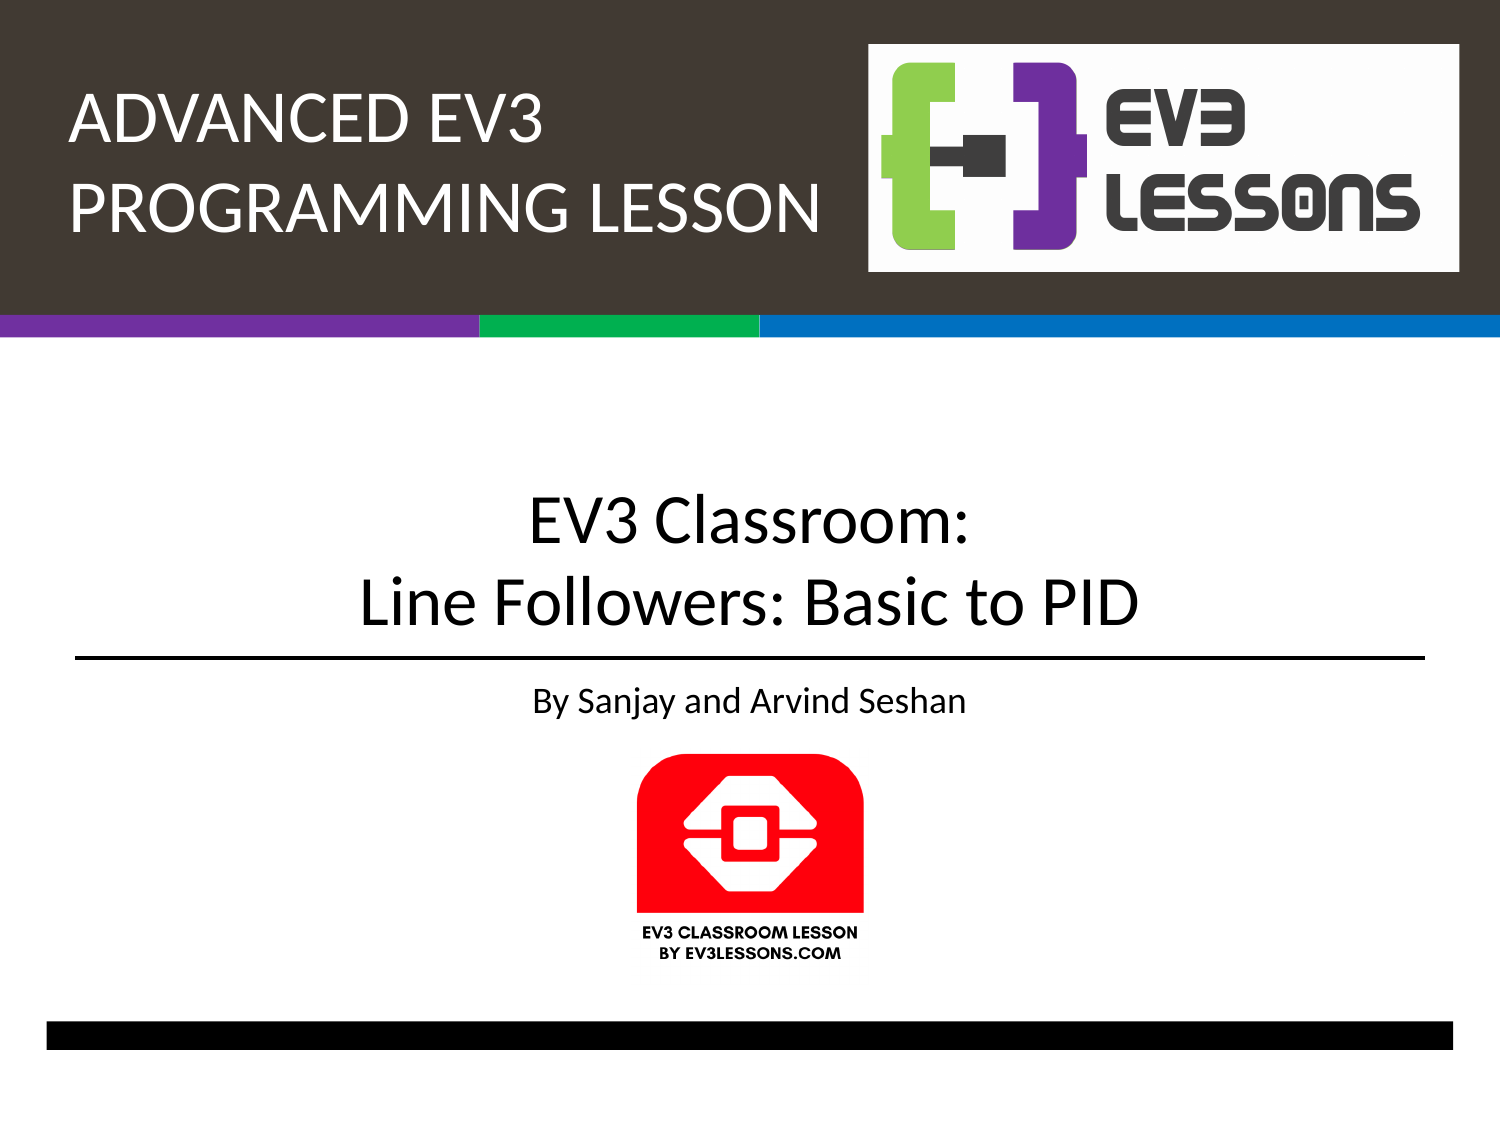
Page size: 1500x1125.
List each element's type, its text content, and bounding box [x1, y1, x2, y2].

title EV3 Classroom: Line Followers: Basic to PID [75, 468, 1425, 647]
picture [630, 747, 869, 986]
picture [867, 43, 1461, 272]
subtitle By Sanjay and Arvind Seshan [75, 668, 1425, 748]
